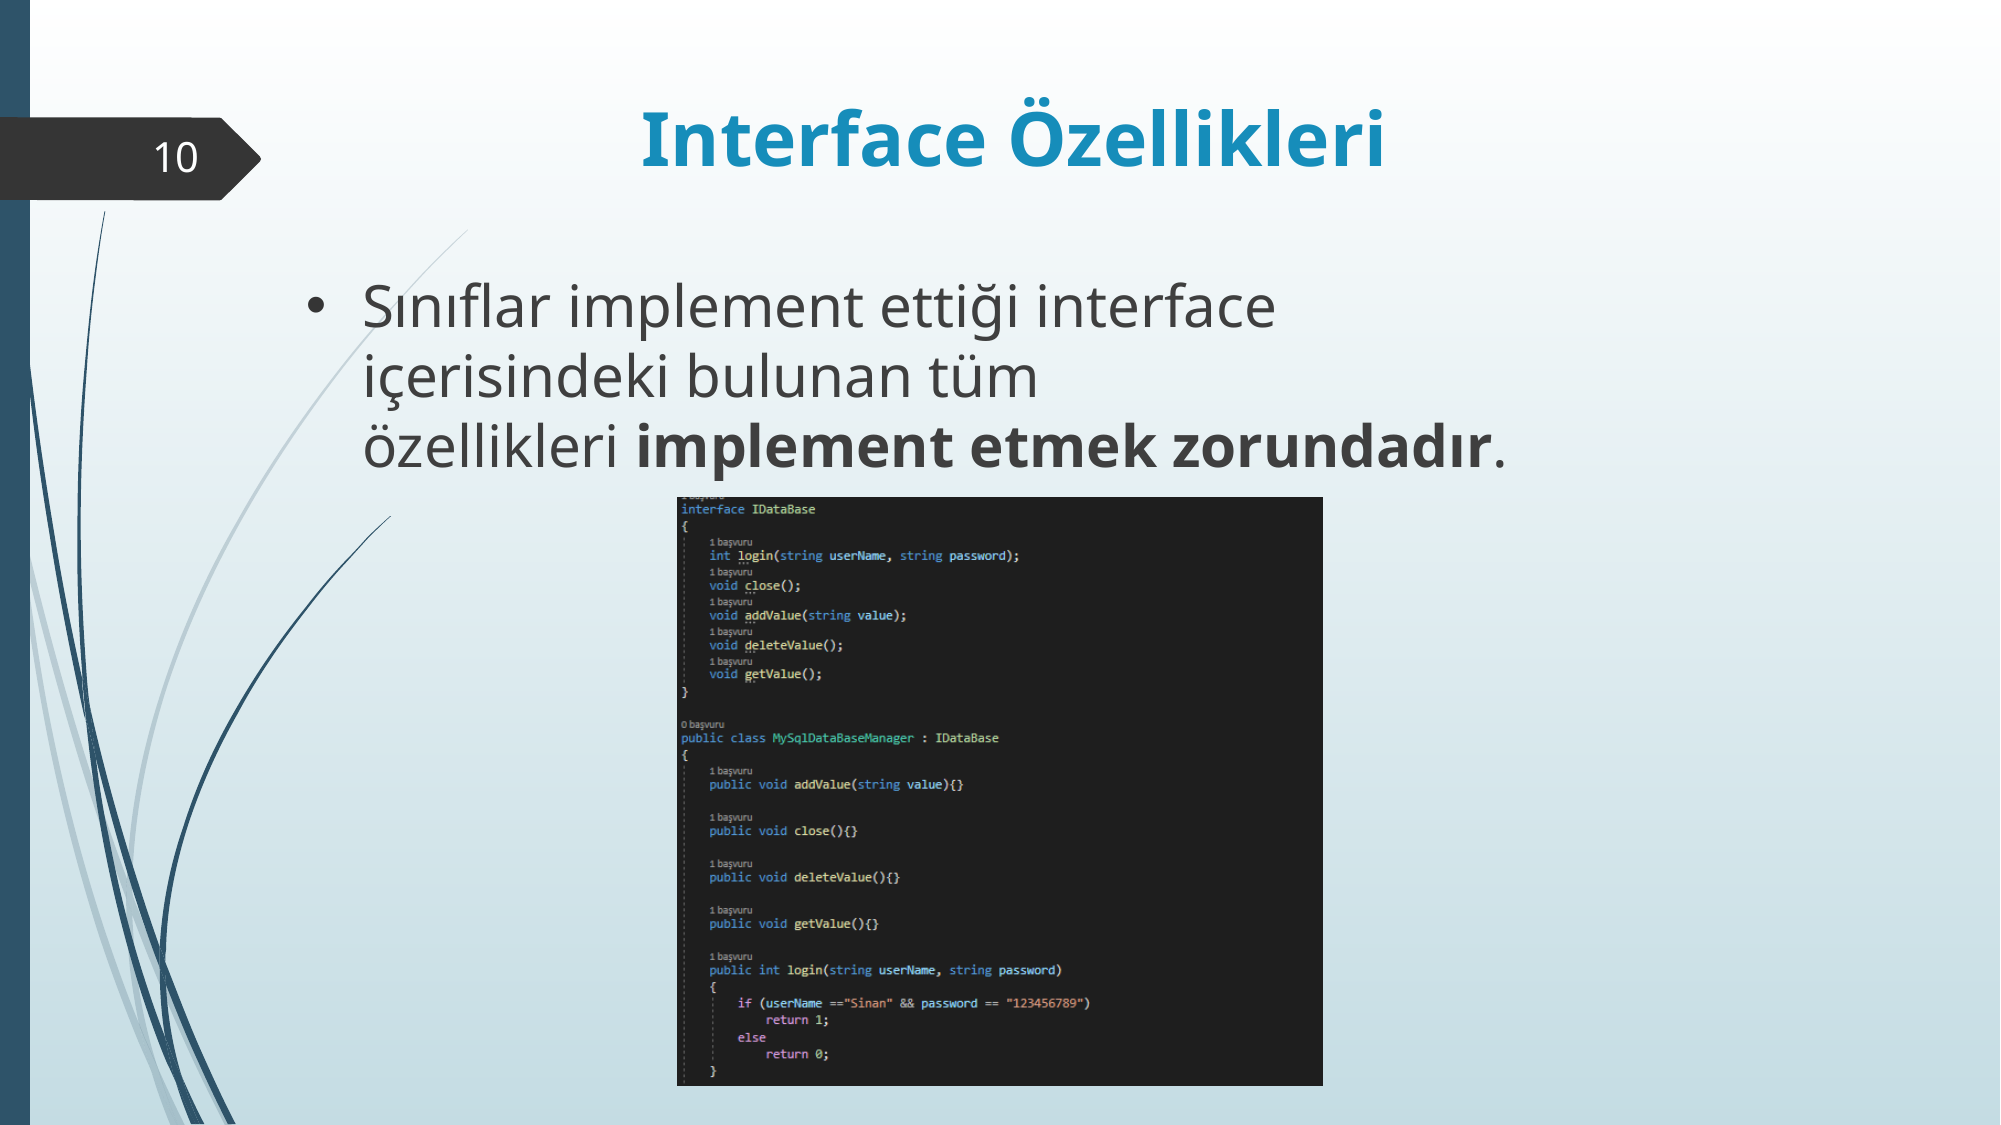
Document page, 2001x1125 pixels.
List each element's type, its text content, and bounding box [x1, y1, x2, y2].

slide_number 10 [87, 129, 216, 190]
picture [676, 496, 1323, 1086]
list Sınıflar implement ettiği interface içerisindeki bulunan tüm özellikleri implement etmek zorundadır. [272, 196, 1560, 1009]
title Interface Özellikleri [215, 84, 1815, 252]
